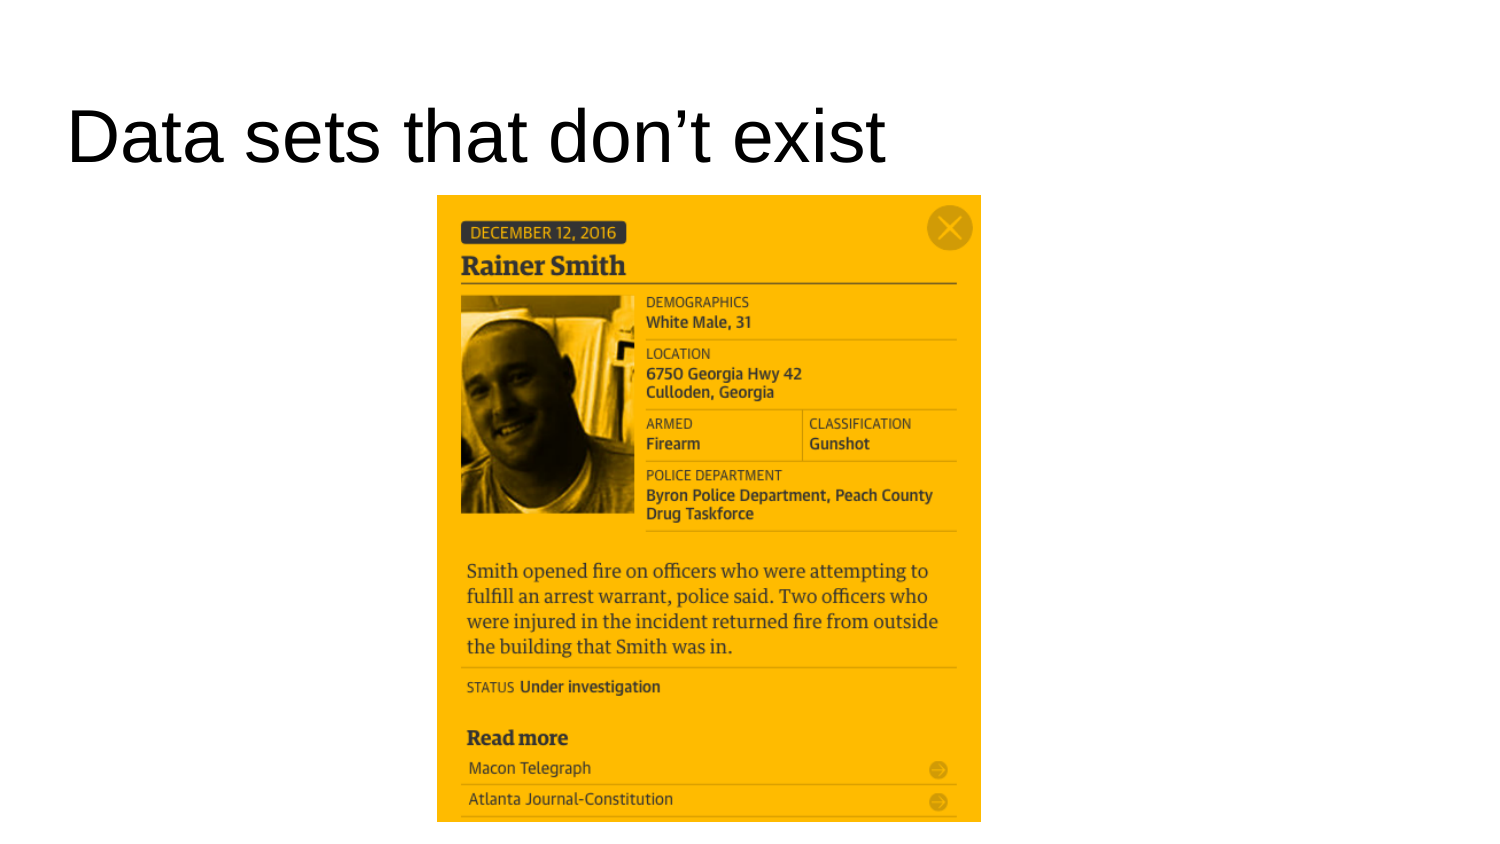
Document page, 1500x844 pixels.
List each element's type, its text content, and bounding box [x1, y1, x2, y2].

title Data sets that don’t exist [51, 72, 1449, 167]
picture [436, 194, 981, 823]
